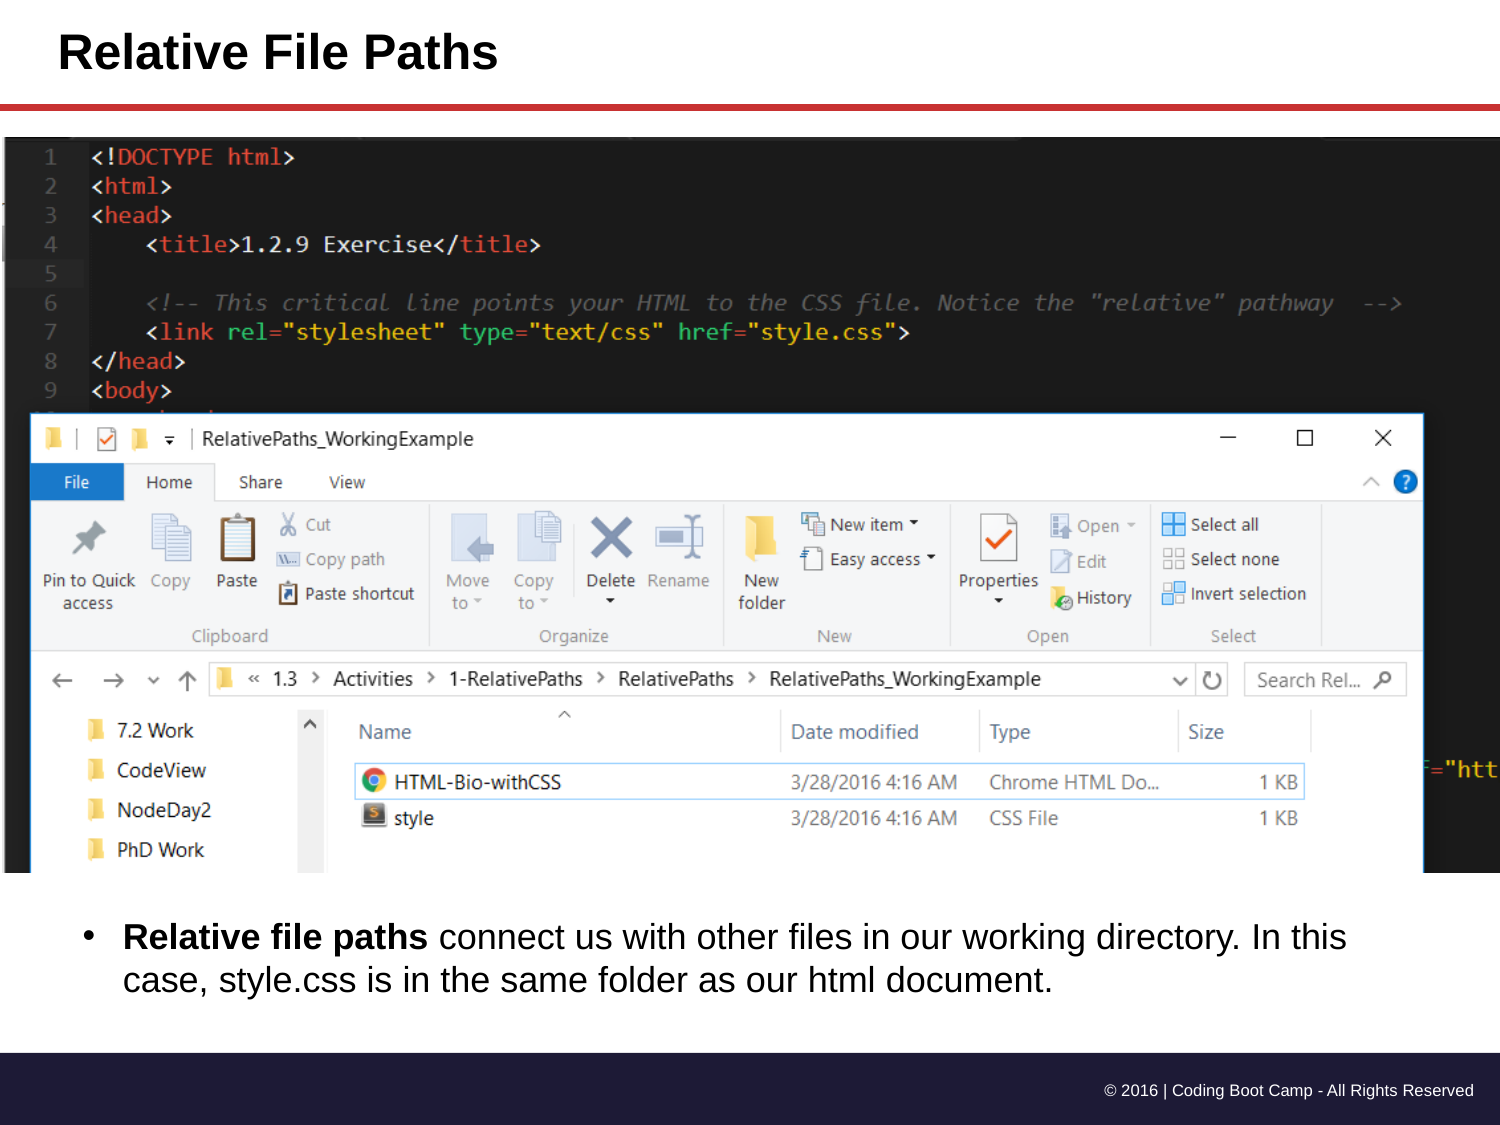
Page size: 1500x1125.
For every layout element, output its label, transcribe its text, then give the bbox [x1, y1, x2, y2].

text_box Relative file paths connect us with other files in our working directory. In this case, style.css is in the same folder as our html document. [74, 905, 1413, 1008]
picture [2, 137, 1500, 874]
title Relative File Paths [49, 0, 948, 108]
